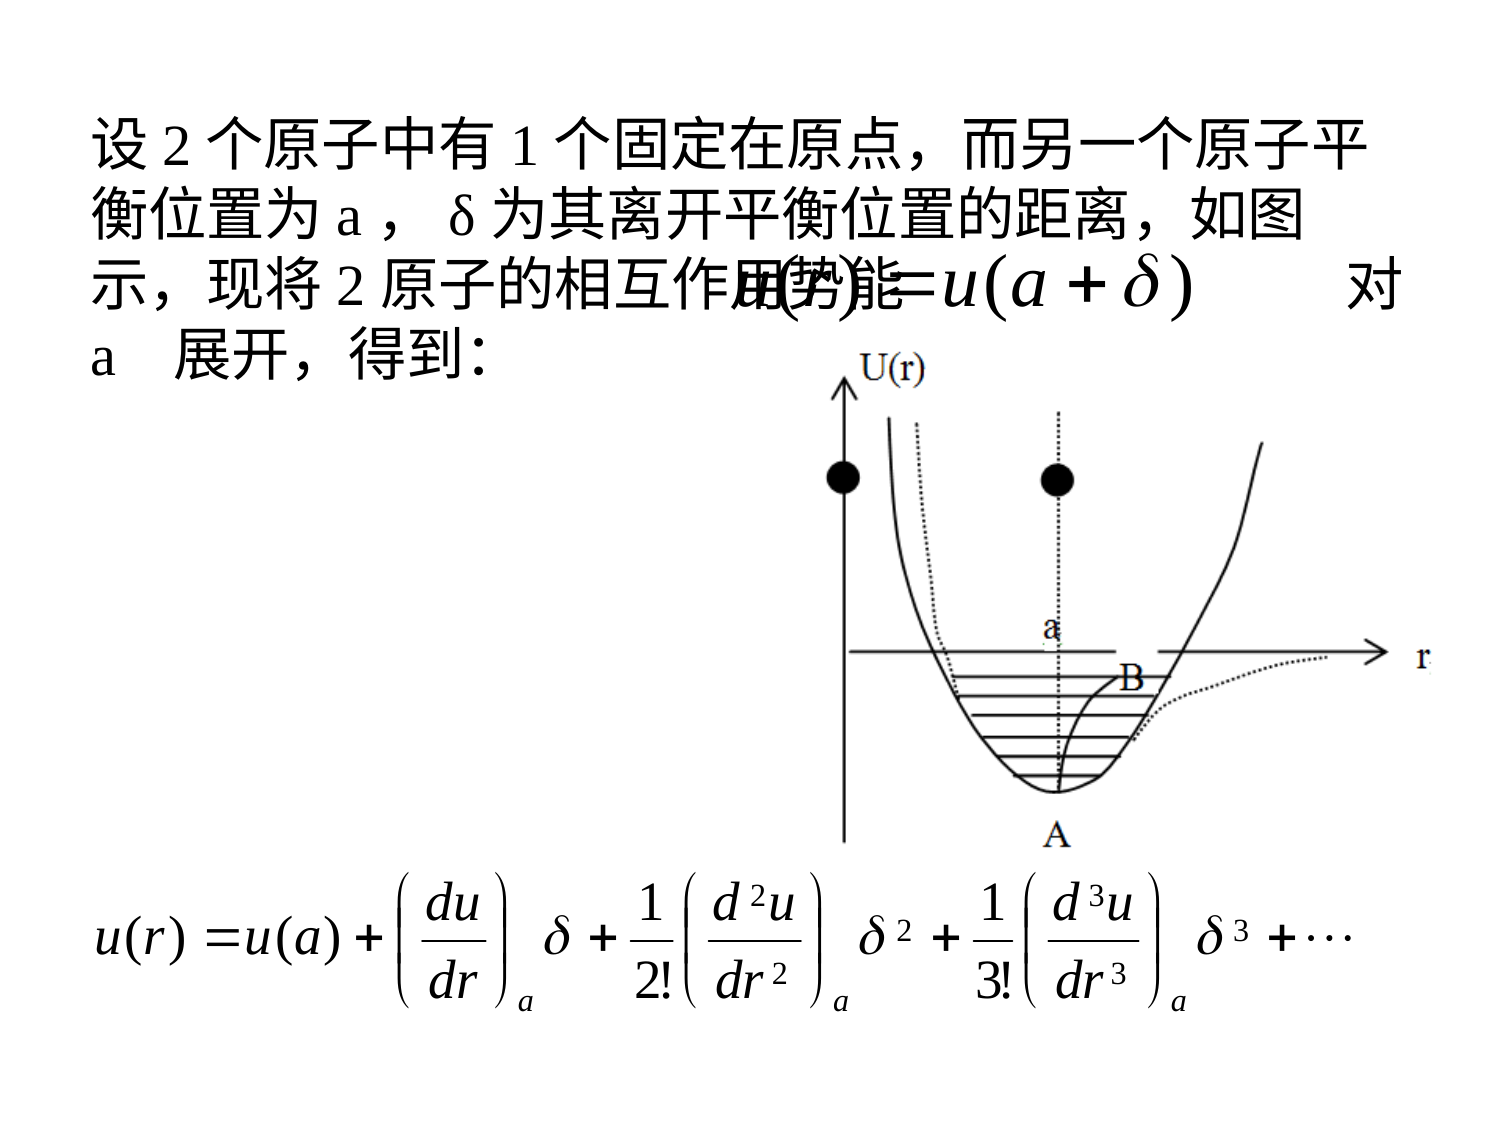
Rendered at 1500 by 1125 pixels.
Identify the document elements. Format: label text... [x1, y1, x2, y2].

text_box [724, 237, 1207, 338]
list 设2个原子中有1个固定在原点，而另一个原子平衡位置为a，δ为其离开平衡位置的距离，如图示，现将2原子的相互作用势能 对 a 展开，得到： [75, 99, 1425, 388]
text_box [87, 862, 1365, 1025]
picture [751, 324, 1475, 888]
